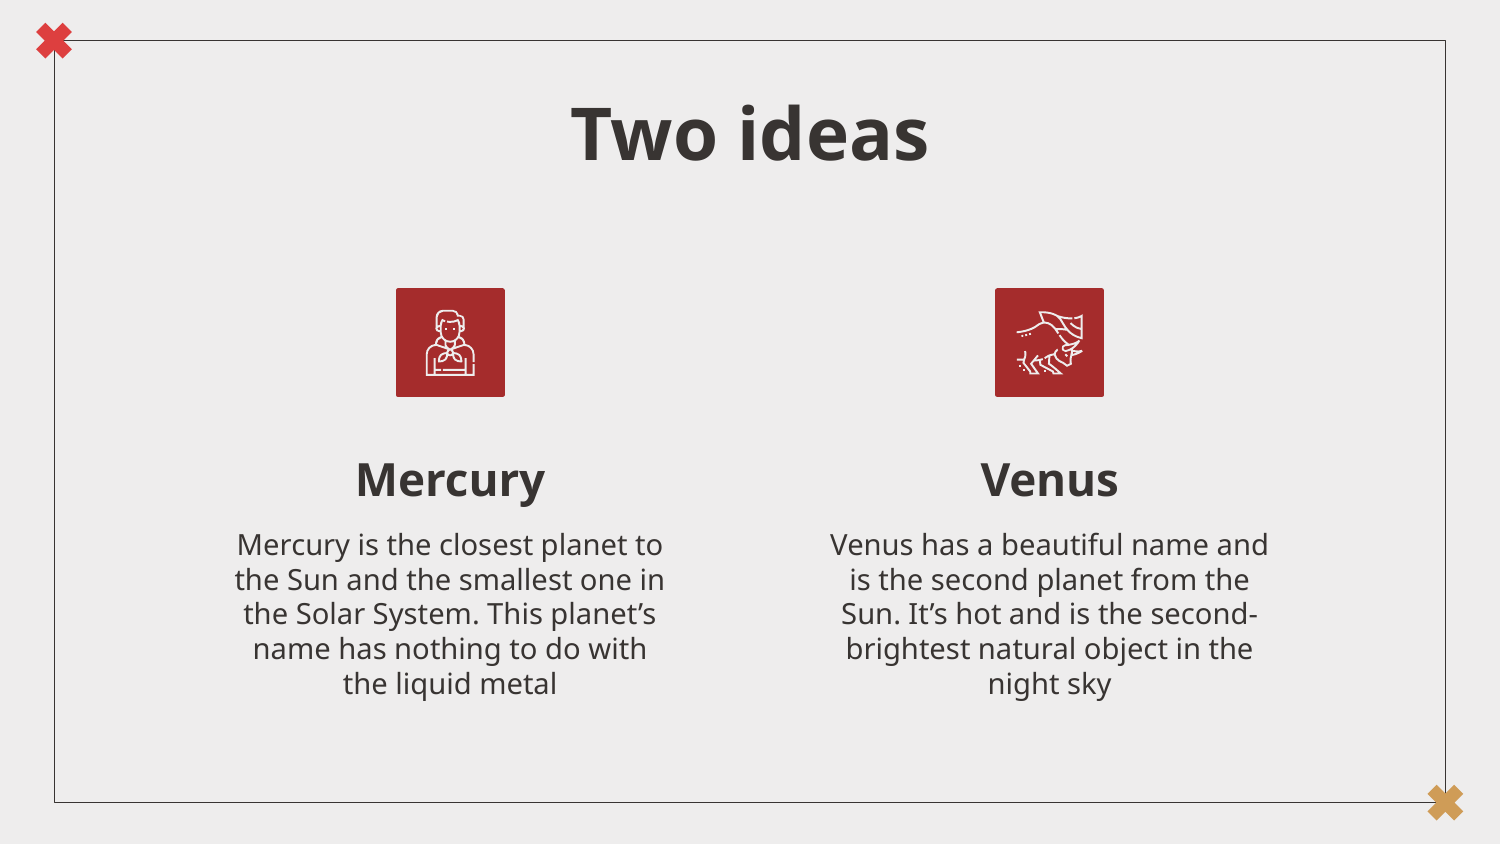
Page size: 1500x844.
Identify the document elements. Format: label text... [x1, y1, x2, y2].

subtitle Venus has a beautiful name and is the second planet from the Sun. It’s hot and is the second-brightest natural object in the night sky [811, 521, 1289, 679]
text_box [997, 290, 1102, 395]
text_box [1016, 311, 1083, 375]
text_box [398, 290, 503, 395]
subtitle Mercury [211, 450, 689, 521]
subtitle Venus [811, 450, 1289, 521]
title Two ideas [118, 72, 1382, 167]
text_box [425, 309, 475, 377]
subtitle Mercury is the closest planet to the Sun and the smallest one in the Solar System. This planet’s name has nothing to do with the liquid metal [211, 521, 689, 679]
